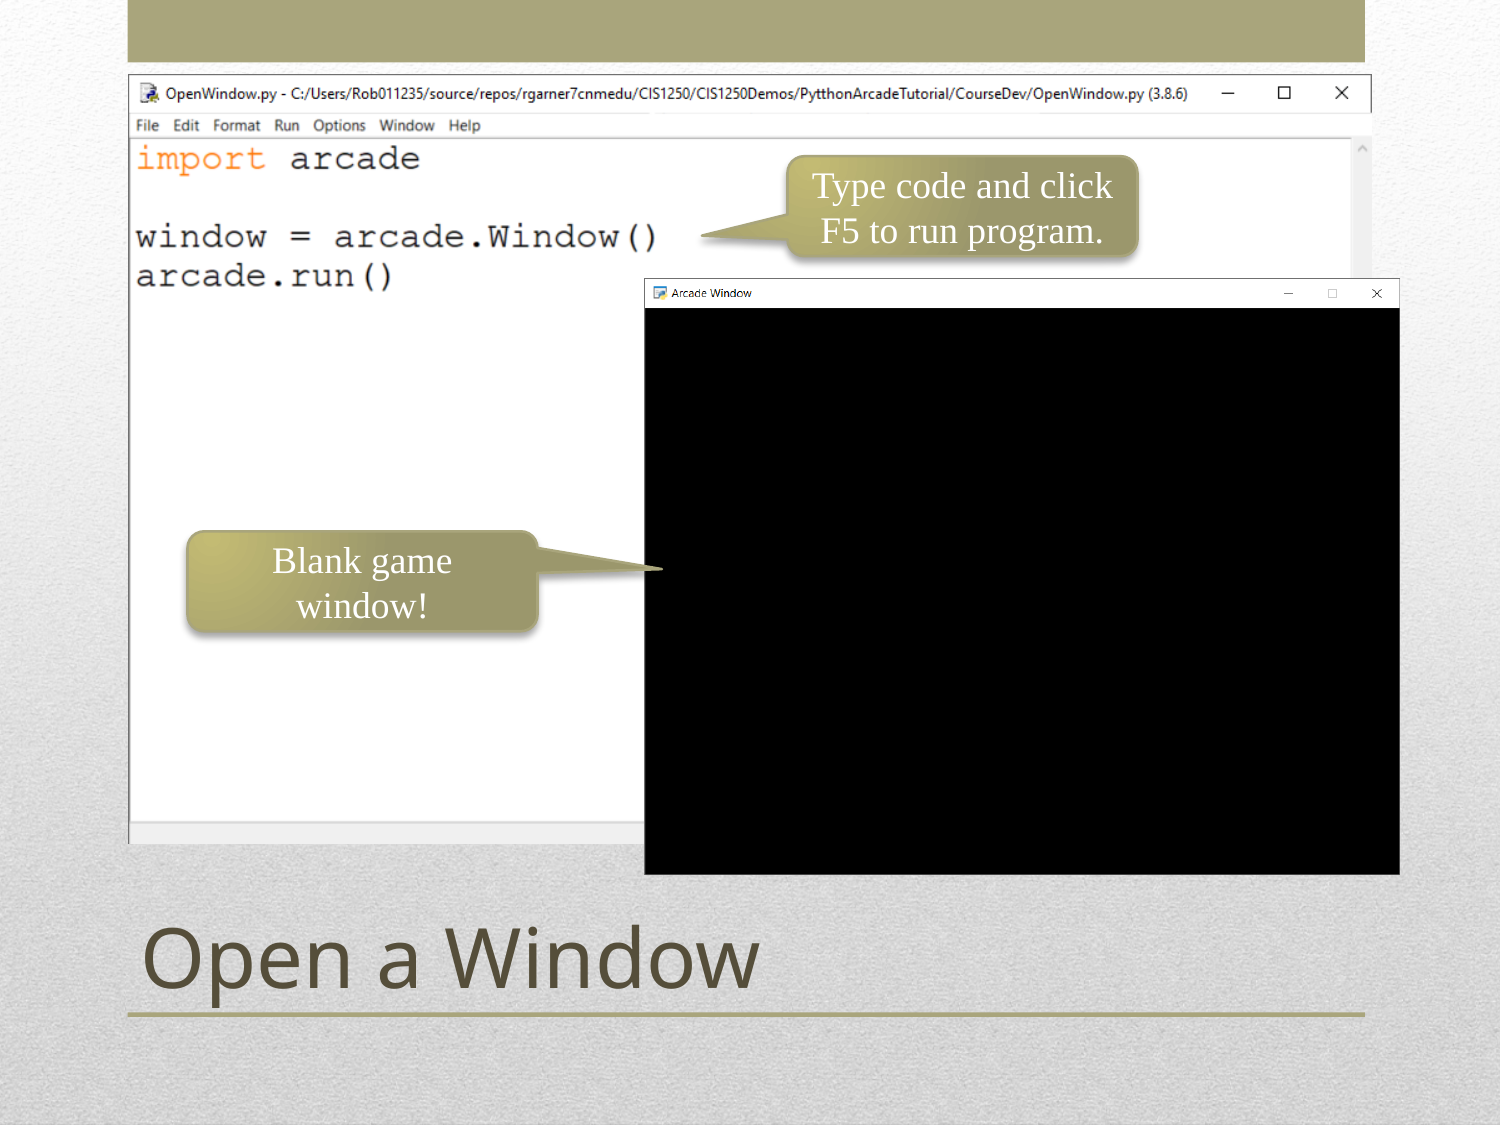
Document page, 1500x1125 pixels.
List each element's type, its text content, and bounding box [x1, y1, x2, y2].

title Open a Window [125, 859, 1238, 1013]
picture [127, 74, 1401, 876]
